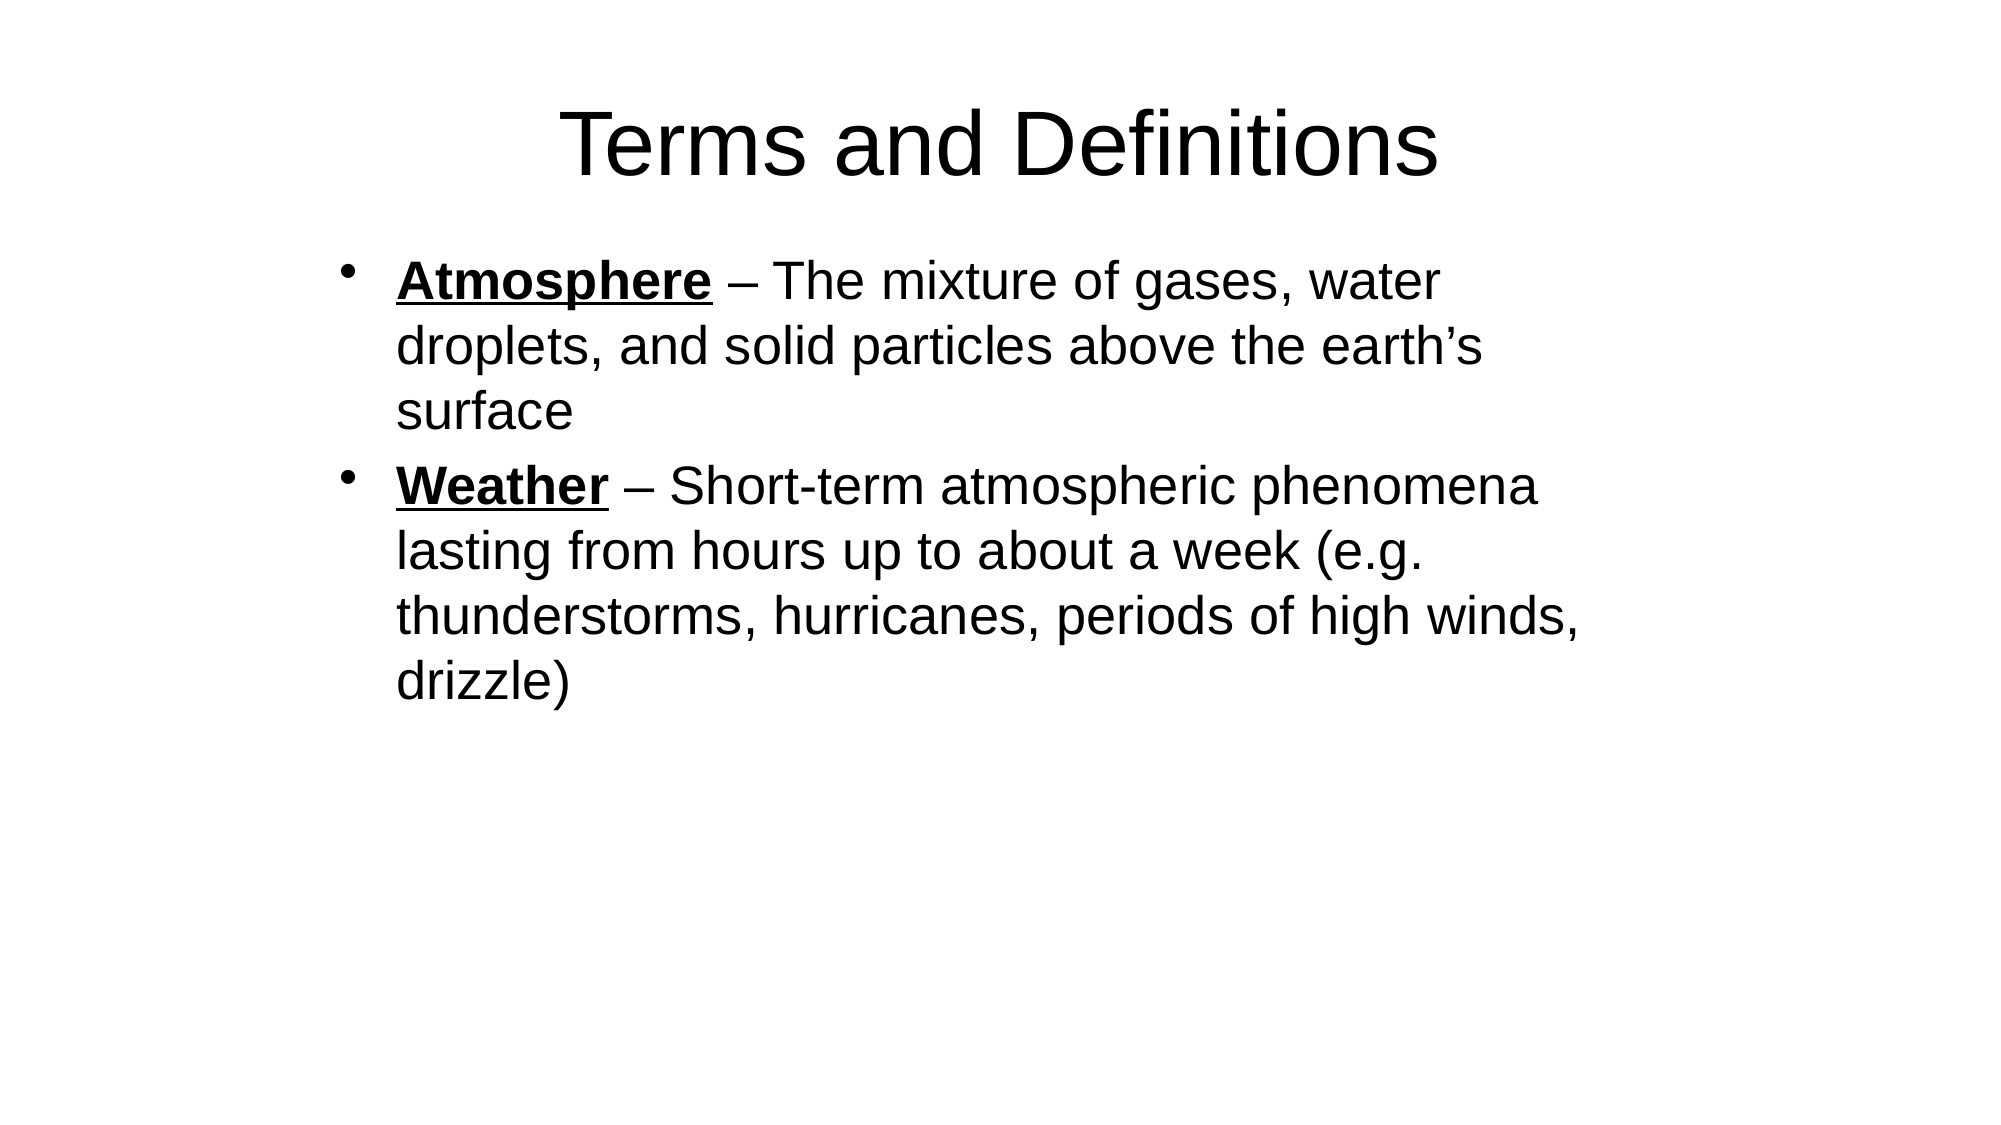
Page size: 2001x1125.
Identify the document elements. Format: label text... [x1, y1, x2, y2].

list Atmosphere – The mixture of gases, water droplets, and solid particles above the earth’s surface Weather – Short-term atmospheric phenomena lasting from hours up to about a week (e.g. thunderstorms, hurricanes, periods of high winds, drizzle) [324, 237, 1675, 980]
title Terms and Definitions [99, 45, 1900, 233]
